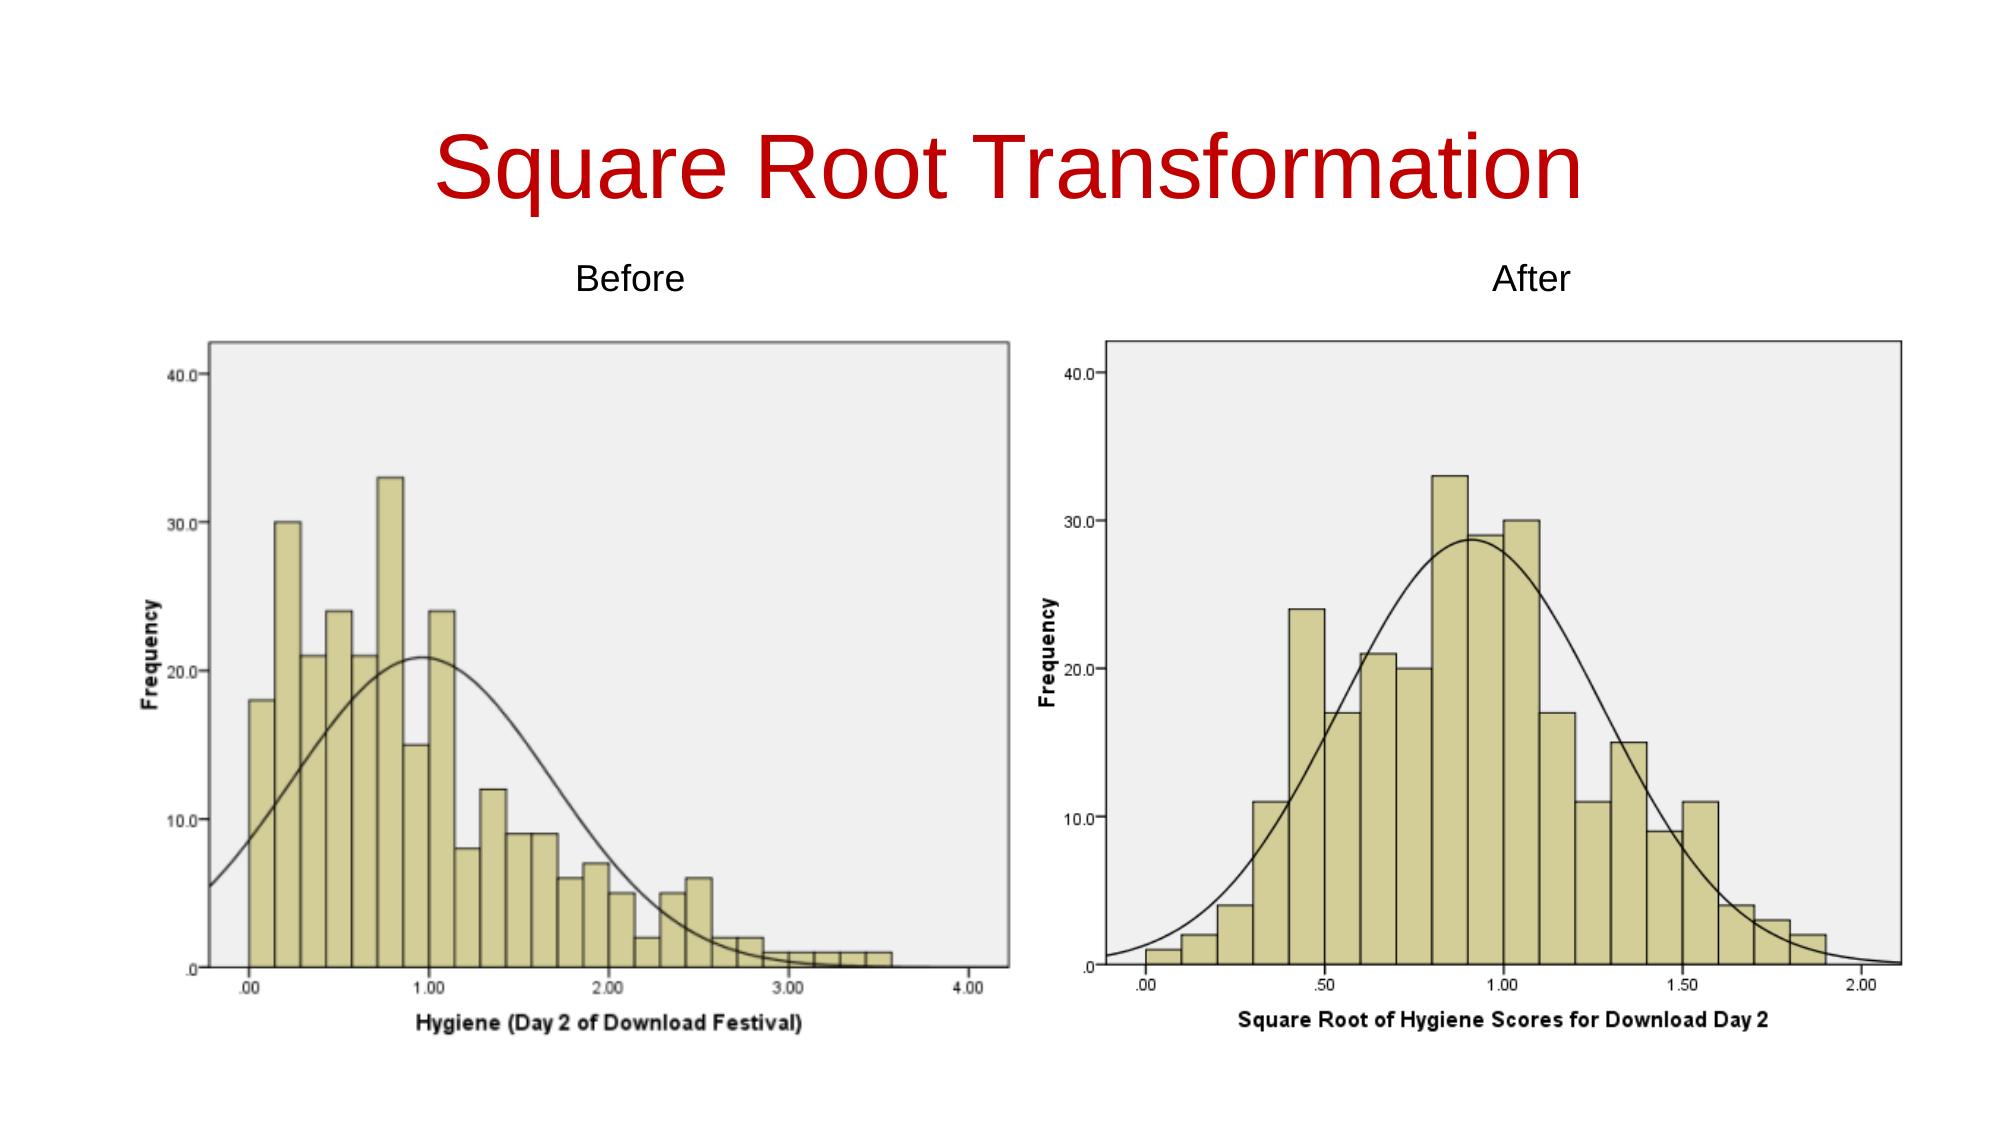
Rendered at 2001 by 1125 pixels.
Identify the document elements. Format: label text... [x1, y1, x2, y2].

text_box Before [338, 246, 922, 307]
title Square Root Transformation [100, 59, 1920, 278]
text_box After [1240, 246, 1824, 307]
picture [100, 323, 1920, 1066]
